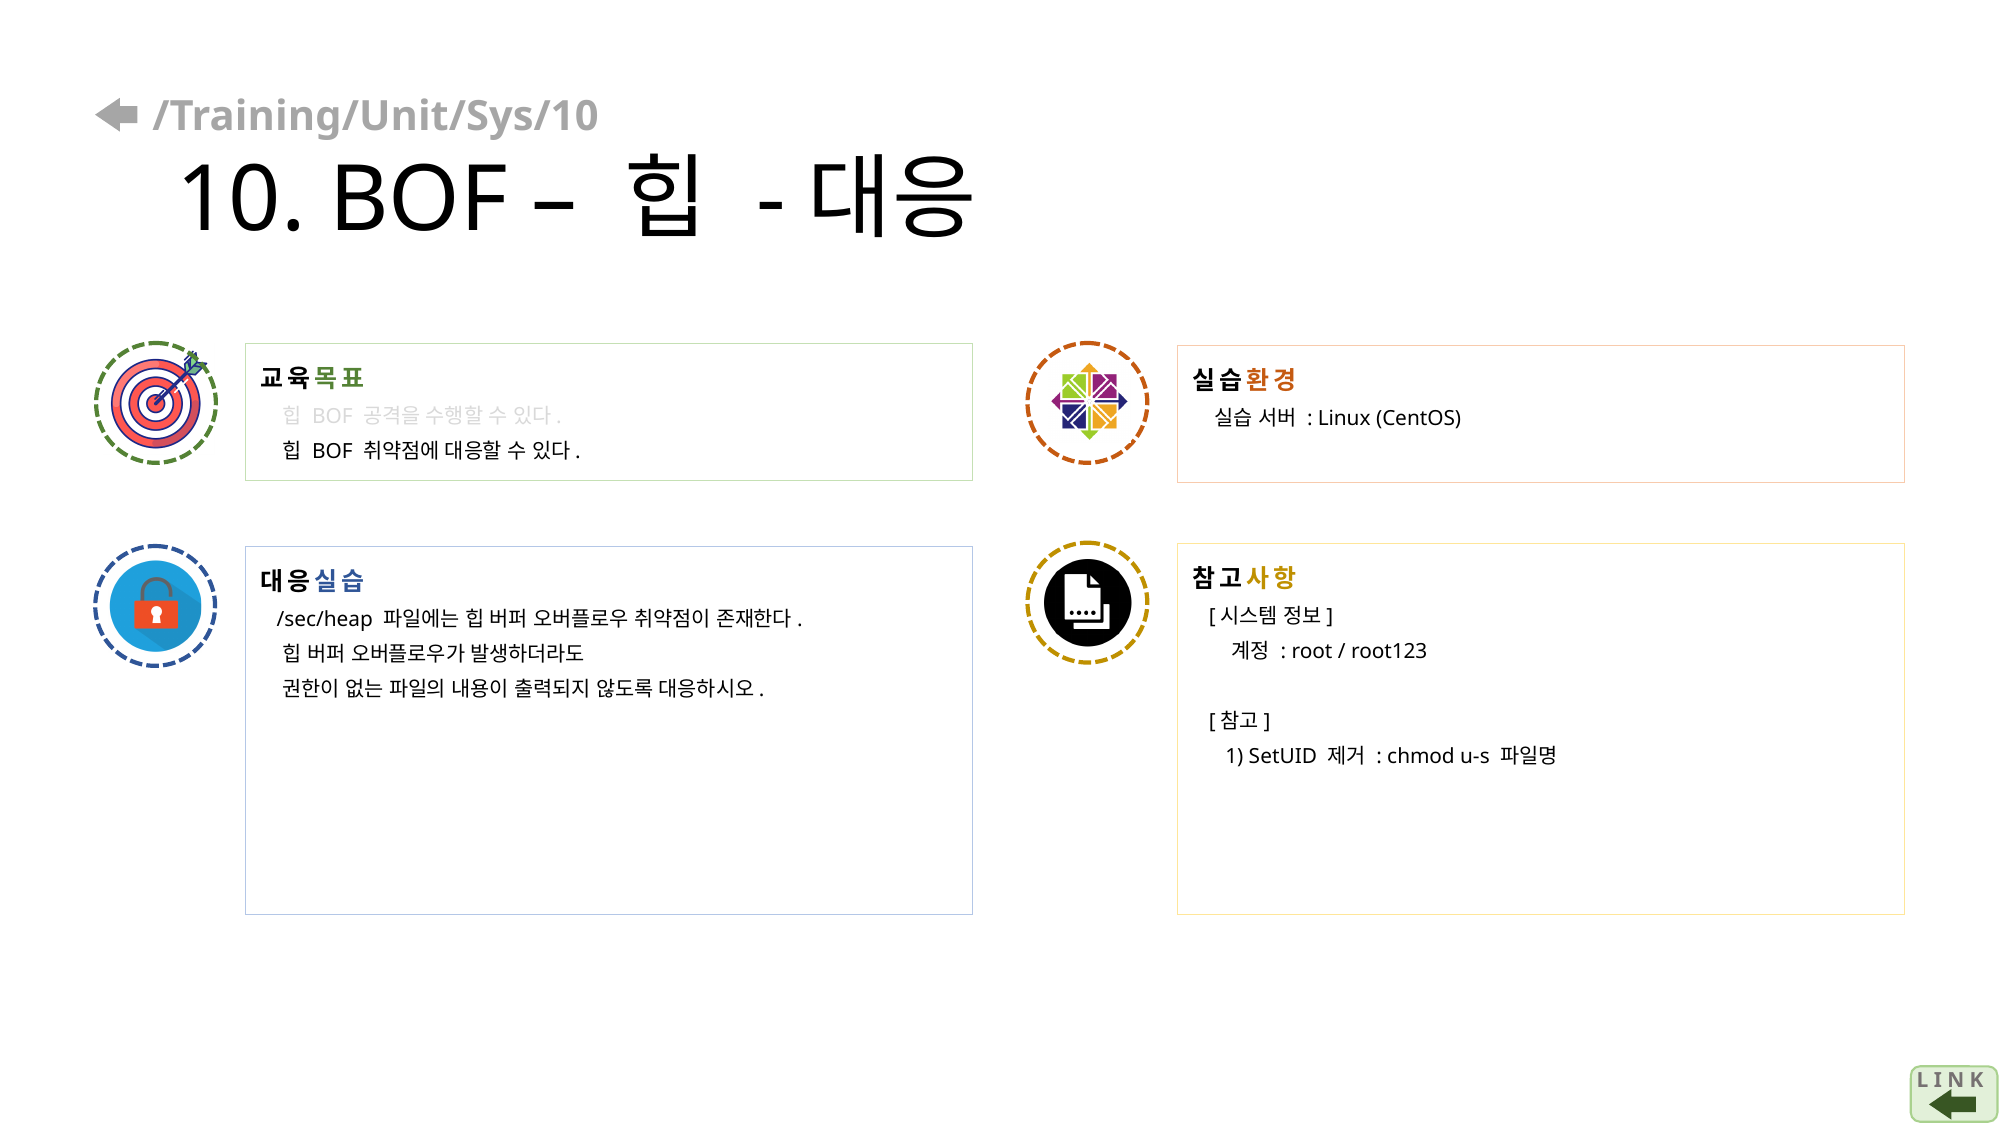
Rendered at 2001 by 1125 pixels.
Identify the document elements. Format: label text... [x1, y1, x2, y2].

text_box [1901, 1059, 2000, 1125]
text_box [116, 653, 193, 667]
text_box [93, 95, 137, 134]
text_box 참고사항 [시스템 정보] 계정 : root / root123 [참고] 1) SetUID 제거 : chmod u-s 파일명 [1177, 543, 1905, 915]
text_box [202, 566, 217, 645]
text_box 교육목표 힙 BOF 공격을 수행할 수 있다. 힙 BOF 취약점에 대응할 수 있다. [245, 343, 973, 481]
text_box [1026, 566, 1039, 640]
text_box [116, 544, 194, 559]
text_box [1050, 651, 1125, 664]
text_box [1051, 541, 1125, 554]
picture [103, 343, 215, 455]
text_box 대응실습 /sec/heap 파일에는 힙 버퍼 오버플로우 취약점이 존재한다. 힙 버퍼 오버플로우가 발생하더라도 권한이 없는 파일의 내용이 출력되지 않도록 대응하시오. [245, 546, 973, 915]
text_box [94, 567, 108, 645]
text_box [1136, 565, 1149, 640]
picture [108, 559, 202, 653]
text_box [95, 373, 103, 434]
text_box [124, 455, 187, 464]
text_box 실습환경 실습 서버 : Linux (CentOS) [1177, 345, 1905, 483]
picture [1048, 360, 1131, 443]
text_box [1026, 341, 1149, 464]
picture [1039, 554, 1136, 651]
title /Training/Unit/Sys/10 10. BOF – 힙 -대응 [137, 59, 1863, 278]
